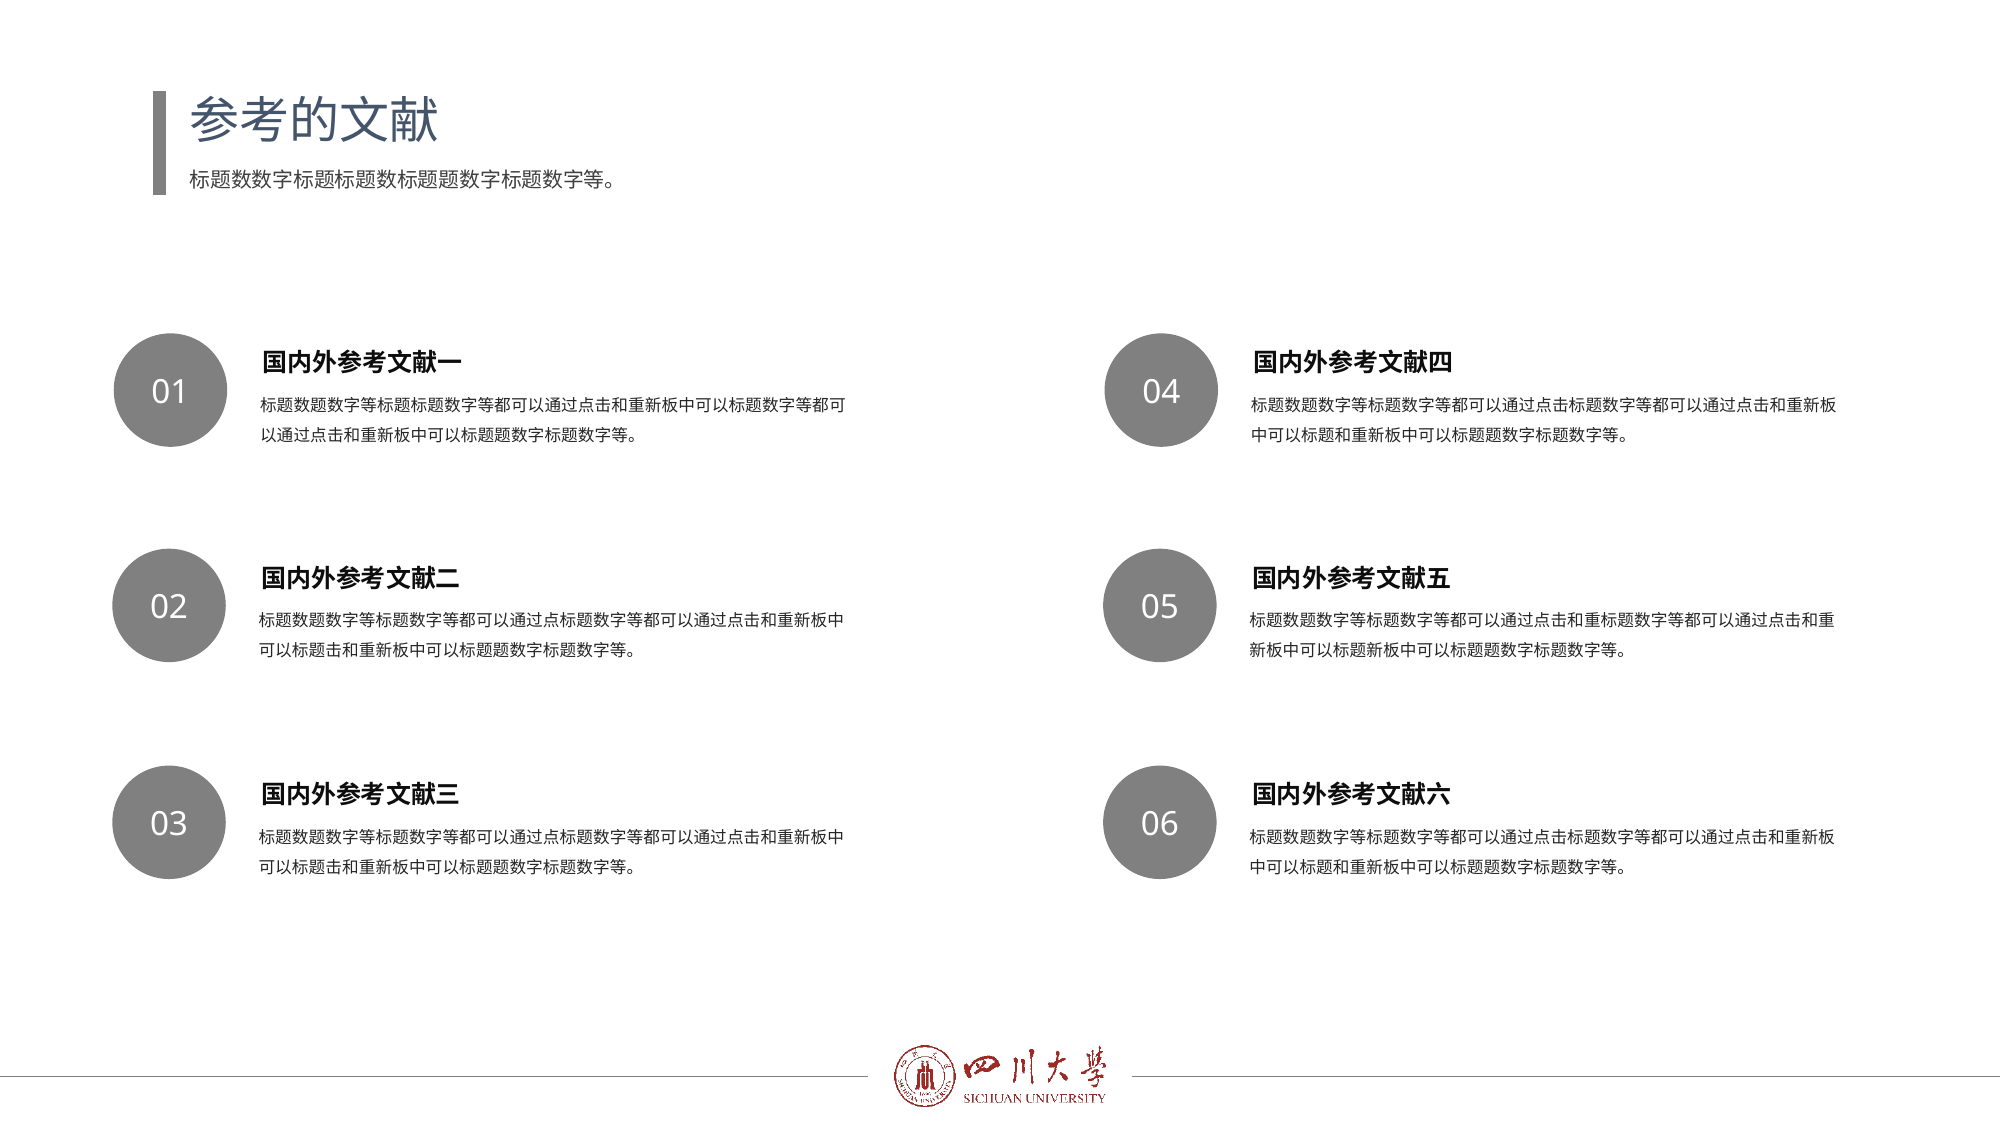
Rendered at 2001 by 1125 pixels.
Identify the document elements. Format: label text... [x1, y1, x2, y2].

text_box 国内外参考文献三 [246, 771, 477, 817]
text_box 国内外参考文献四 [1238, 339, 1469, 384]
text_box 标题数题数字等标题标题数字等都可以通过点击和重新板中可以标题数字等都可以通过点击和重新板中可以标题题数字标题数字等。 [245, 377, 864, 452]
picture [893, 1045, 1106, 1107]
text_box 国内外参考文献二 [246, 554, 477, 600]
text_box 标题数题数字等标题数字等都可以通过点击标题数字等都可以通过点击和重新板中可以标题和重新板中可以标题题数字标题数字等。 [1234, 809, 1853, 884]
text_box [174, 92, 740, 200]
text_box 01 [112, 332, 229, 448]
text_box 标题数题数字等标题数字等都可以通过点标题数字等都可以通过点击和重新板中可以标题击和重新板中可以标题题数字标题数字等。 [243, 592, 862, 668]
text_box [153, 91, 166, 195]
text_box 标题数题数字等标题数字等都可以通过点标题数字等都可以通过点击和重新板中可以标题击和重新板中可以标题题数字标题数字等。 [243, 809, 862, 884]
text_box 04 [1103, 332, 1220, 448]
text_box 03 [111, 764, 227, 881]
text_box 国内外参考文献六 [1237, 771, 1468, 817]
text_box 06 [1102, 764, 1218, 881]
text_box 国内外参考文献五 [1237, 554, 1468, 600]
text_box 国内外参考文献一 [247, 339, 478, 384]
text_box 02 [111, 547, 227, 664]
text_box 05 [1102, 547, 1218, 664]
text_box 标题数题数字等标题数字等都可以通过点击标题数字等都可以通过点击和重新板中可以标题和重新板中可以标题题数字标题数字等。 [1236, 377, 1854, 452]
text_box 标题数题数字等标题数字等都可以通过点击和重标题数字等都可以通过点击和重新板中可以标题新板中可以标题题数字标题数字等。 [1234, 592, 1853, 668]
